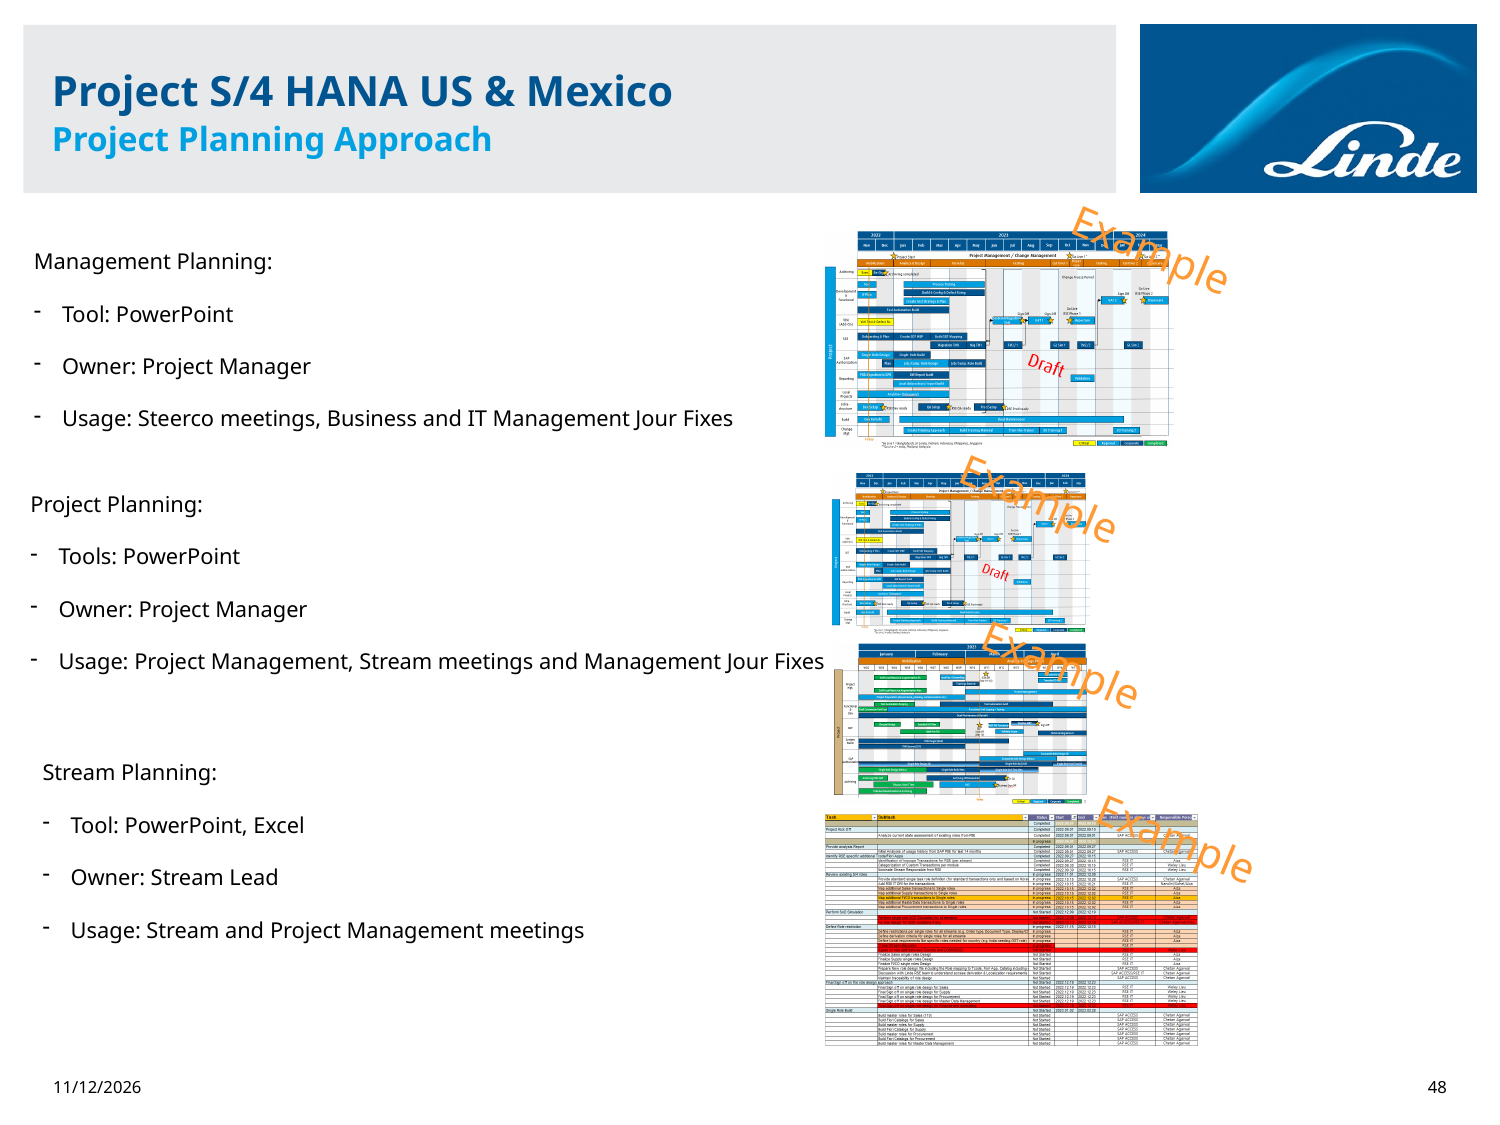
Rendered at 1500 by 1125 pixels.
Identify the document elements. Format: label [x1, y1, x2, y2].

slide_number [53, 1058, 172, 1100]
text_box [19, 240, 750, 439]
text_box [1053, 181, 1256, 317]
picture [832, 472, 1090, 635]
text_box [27, 751, 601, 950]
text_box [944, 450, 1063, 472]
picture [825, 230, 1174, 450]
text_box [1081, 770, 1282, 906]
text_box [1090, 483, 1144, 566]
text_box [964, 635, 1166, 733]
text_box [15, 483, 841, 708]
picture [833, 643, 1089, 806]
picture [1140, 24, 1477, 193]
picture [825, 813, 1198, 1047]
title [23, 24, 1117, 193]
